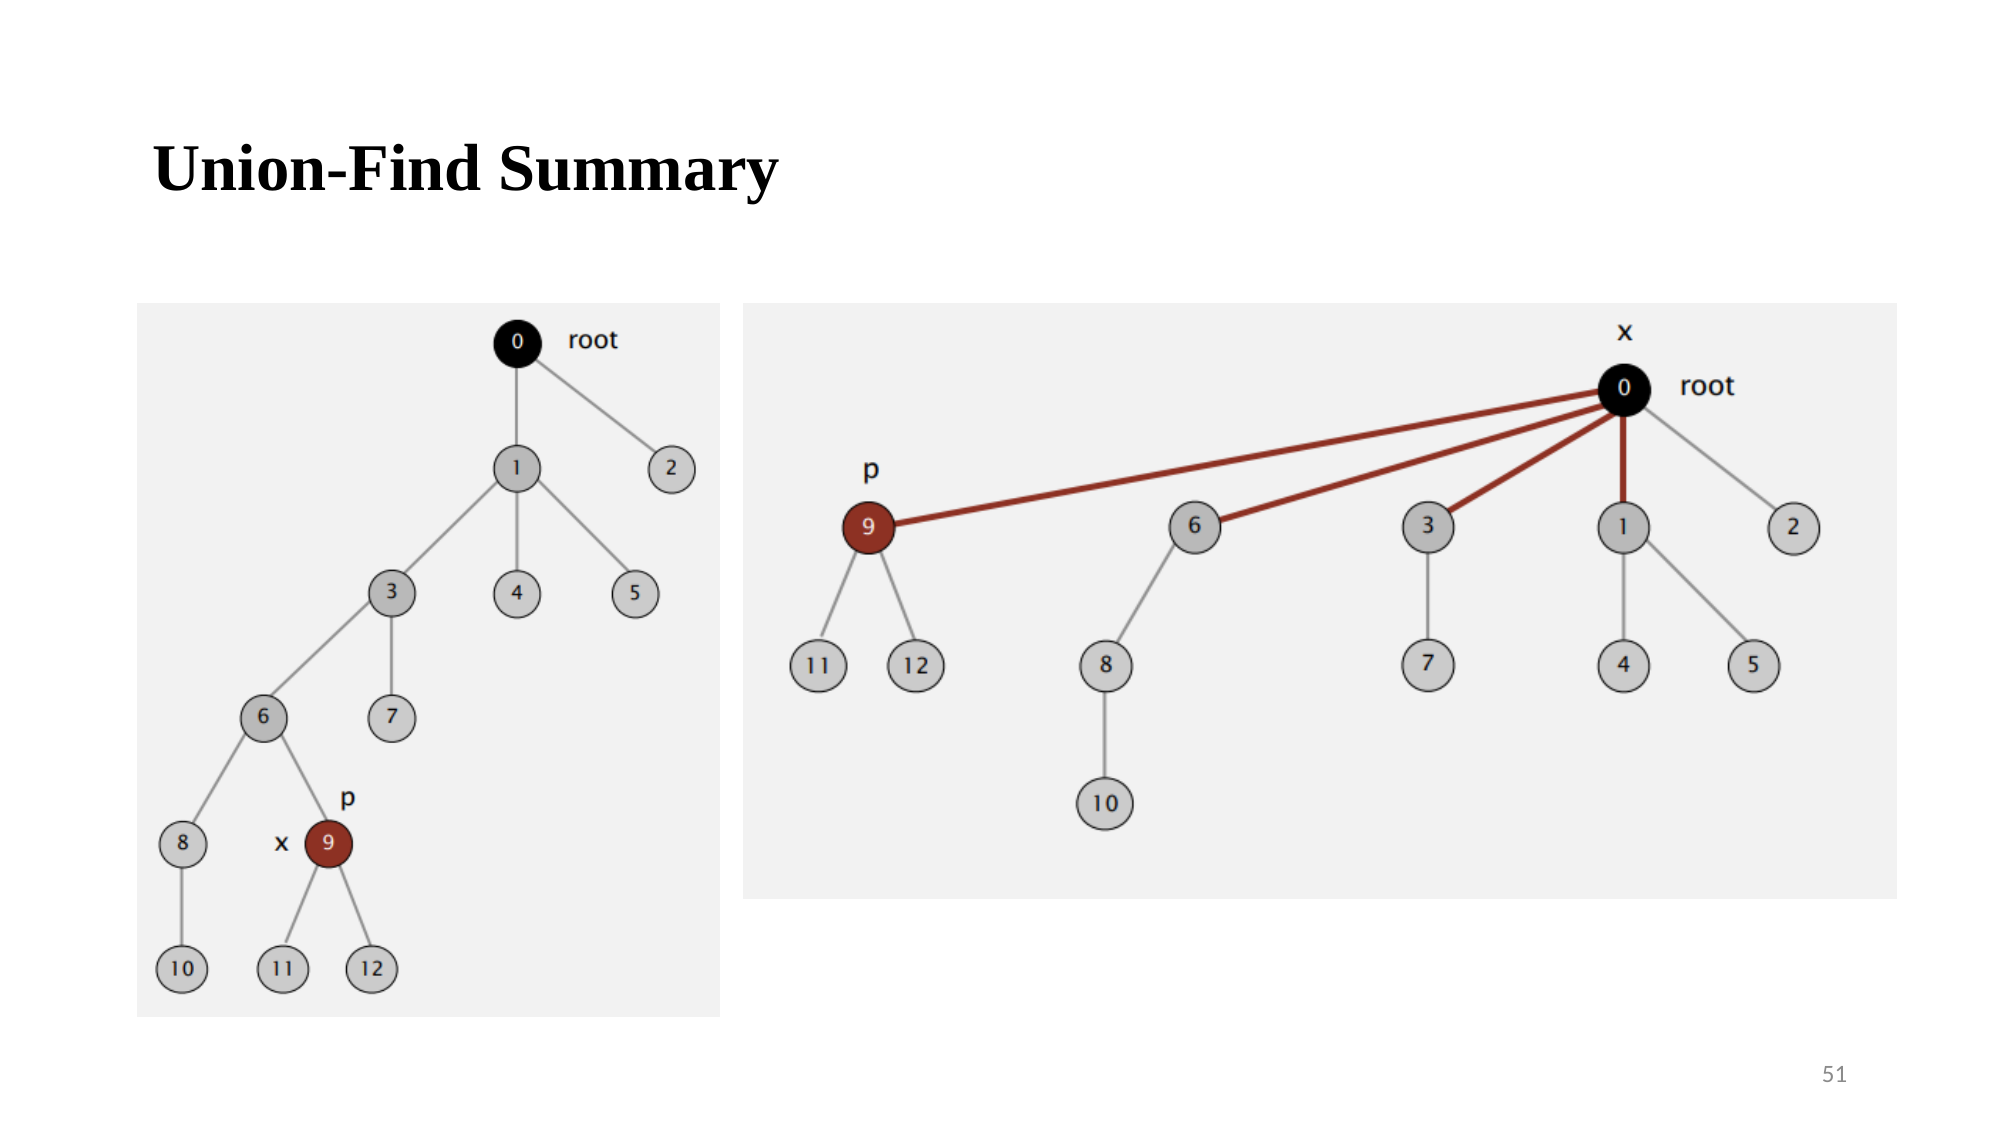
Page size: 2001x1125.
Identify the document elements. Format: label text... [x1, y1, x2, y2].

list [137, 303, 720, 1017]
title Union-Find Summary [137, 59, 1863, 278]
slide_number 51 [1412, 1042, 1863, 1103]
picture [743, 303, 1897, 899]
